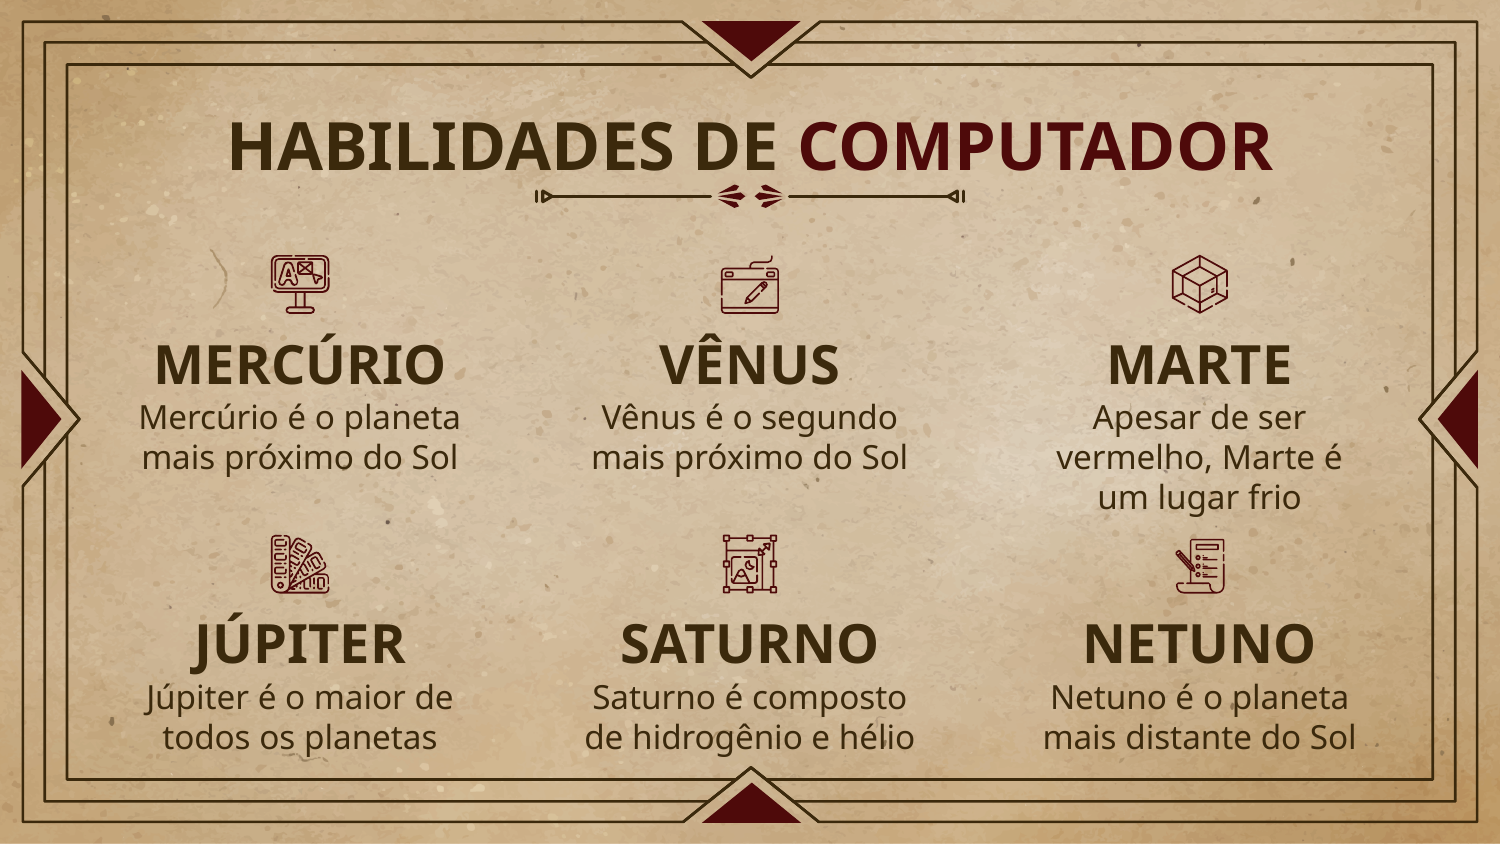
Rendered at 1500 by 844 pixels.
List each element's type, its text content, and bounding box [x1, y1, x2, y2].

title MARTE [1018, 316, 1382, 381]
subtitle Saturno é composto de hidrogênio e hélio [568, 660, 932, 755]
picture [0, 0, 1500, 844]
subtitle Netuno é o planeta mais distante do Sol [1018, 660, 1382, 755]
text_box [720, 255, 780, 315]
subtitle Mercúrio é o planeta mais próximo do Sol [118, 381, 482, 476]
title VÊNUS [568, 316, 932, 381]
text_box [270, 534, 330, 594]
title MERCÚRIO [118, 316, 482, 381]
subtitle Apesar de ser vermelho, Marte é um lugar frio [1018, 381, 1382, 476]
title NETUNO [1018, 595, 1382, 660]
title SATURNO [568, 595, 932, 660]
title HABILIDADES DE COMPUTADOR [118, 88, 1382, 183]
subtitle Júpiter é o maior de todos os planetas [118, 660, 482, 755]
title JÚPITER [118, 595, 482, 660]
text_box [722, 534, 778, 594]
subtitle Vênus é o segundo mais próximo do Sol [568, 381, 932, 476]
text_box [535, 184, 964, 209]
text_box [270, 254, 330, 314]
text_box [1171, 254, 1228, 314]
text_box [1174, 538, 1225, 594]
